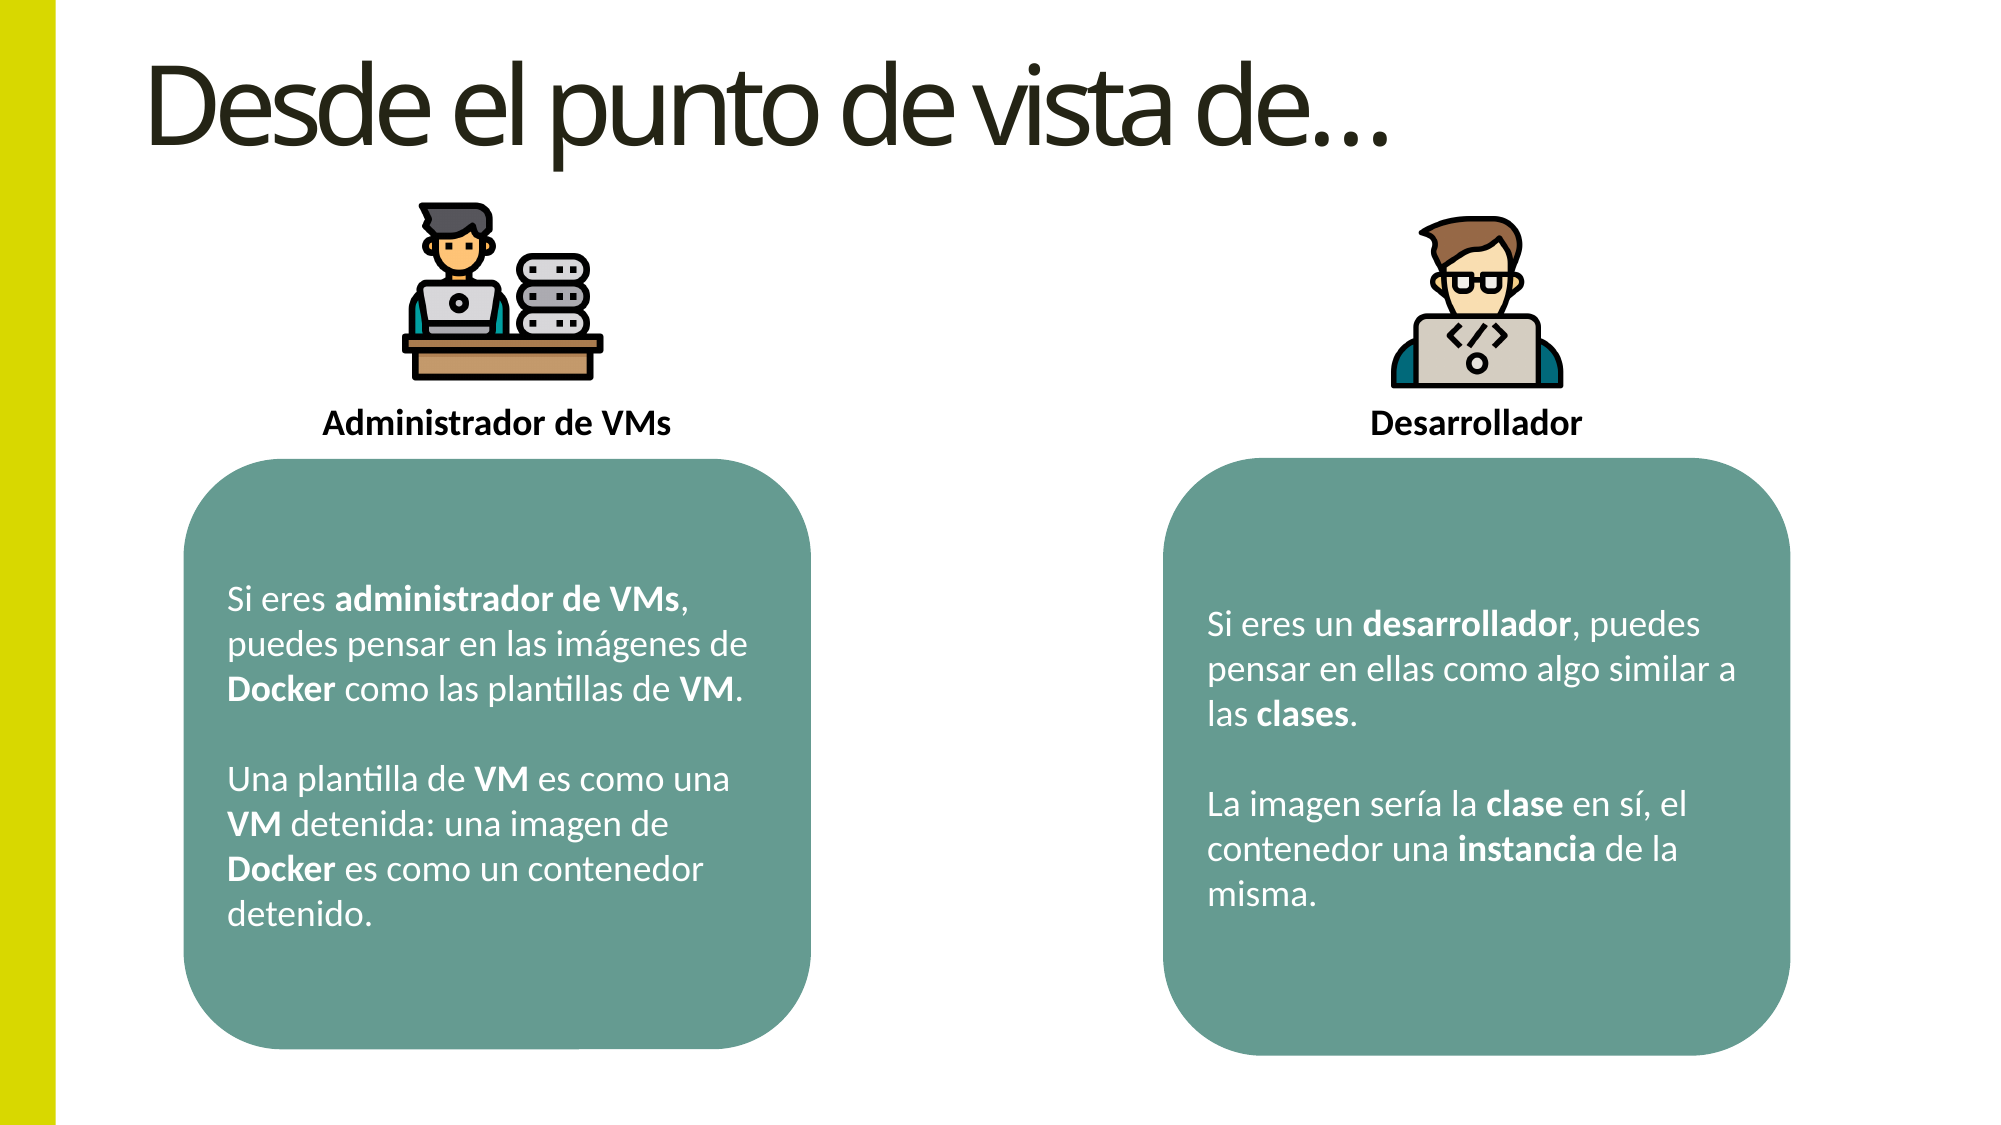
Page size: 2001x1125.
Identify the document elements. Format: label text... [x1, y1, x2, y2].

text_box [0, 0, 56, 1125]
title Desde el punto de vista de… [141, 0, 1946, 177]
text_box Desarrollador [1163, 390, 1791, 451]
picture [1388, 213, 1566, 391]
text_box Si eres un desarrollador, puedes pensar en ellas como algo similar a las clases. La imagen sería la clase en sí, el contenedor una instancia de la misma. [1162, 457, 1792, 1057]
text_box Administrador de VMs [183, 390, 811, 451]
picture [395, 172, 610, 387]
text_box Si eres administrador de VMs, puedes pensar en las imágenes de Docker como las plantillas de VM. Una plantilla de VM es como una VM detenida: una imagen de Docker es como un contenedor detenido. [183, 458, 812, 1050]
